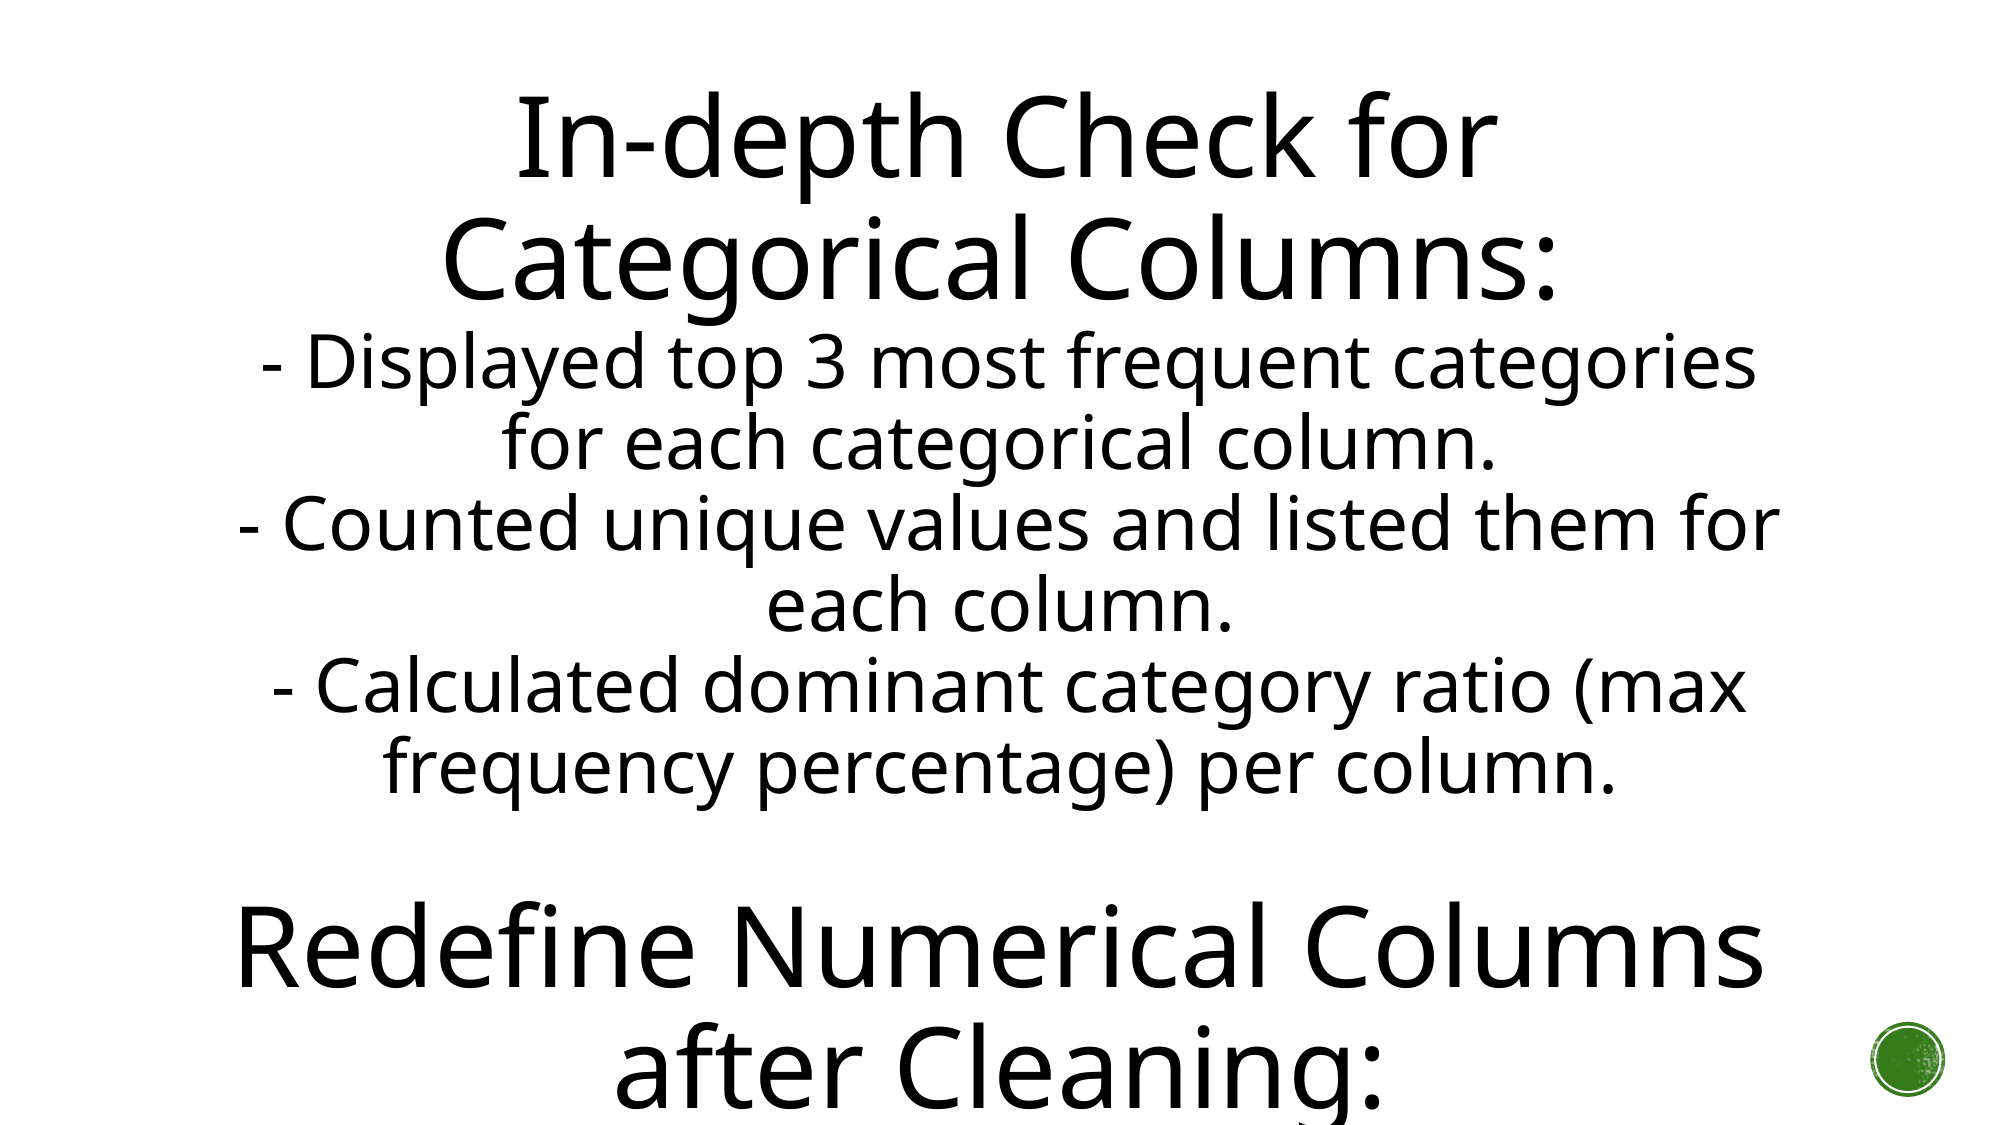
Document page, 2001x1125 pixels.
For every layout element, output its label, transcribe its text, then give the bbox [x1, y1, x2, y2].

list In-depth Check for Categorical Columns: - Displayed top 3 most frequent categories for each categorical column. - Counted unique values and listed them for each column. - Calculated dominant category ratio (max frequency percentage) per column. Redefine Numerical Columns after Cleaning: -Re-selected numerical columns after cleaning. - Replotted final histograms to validate data after removing outliers and irrelevant columns. [175, 73, 1826, 1013]
